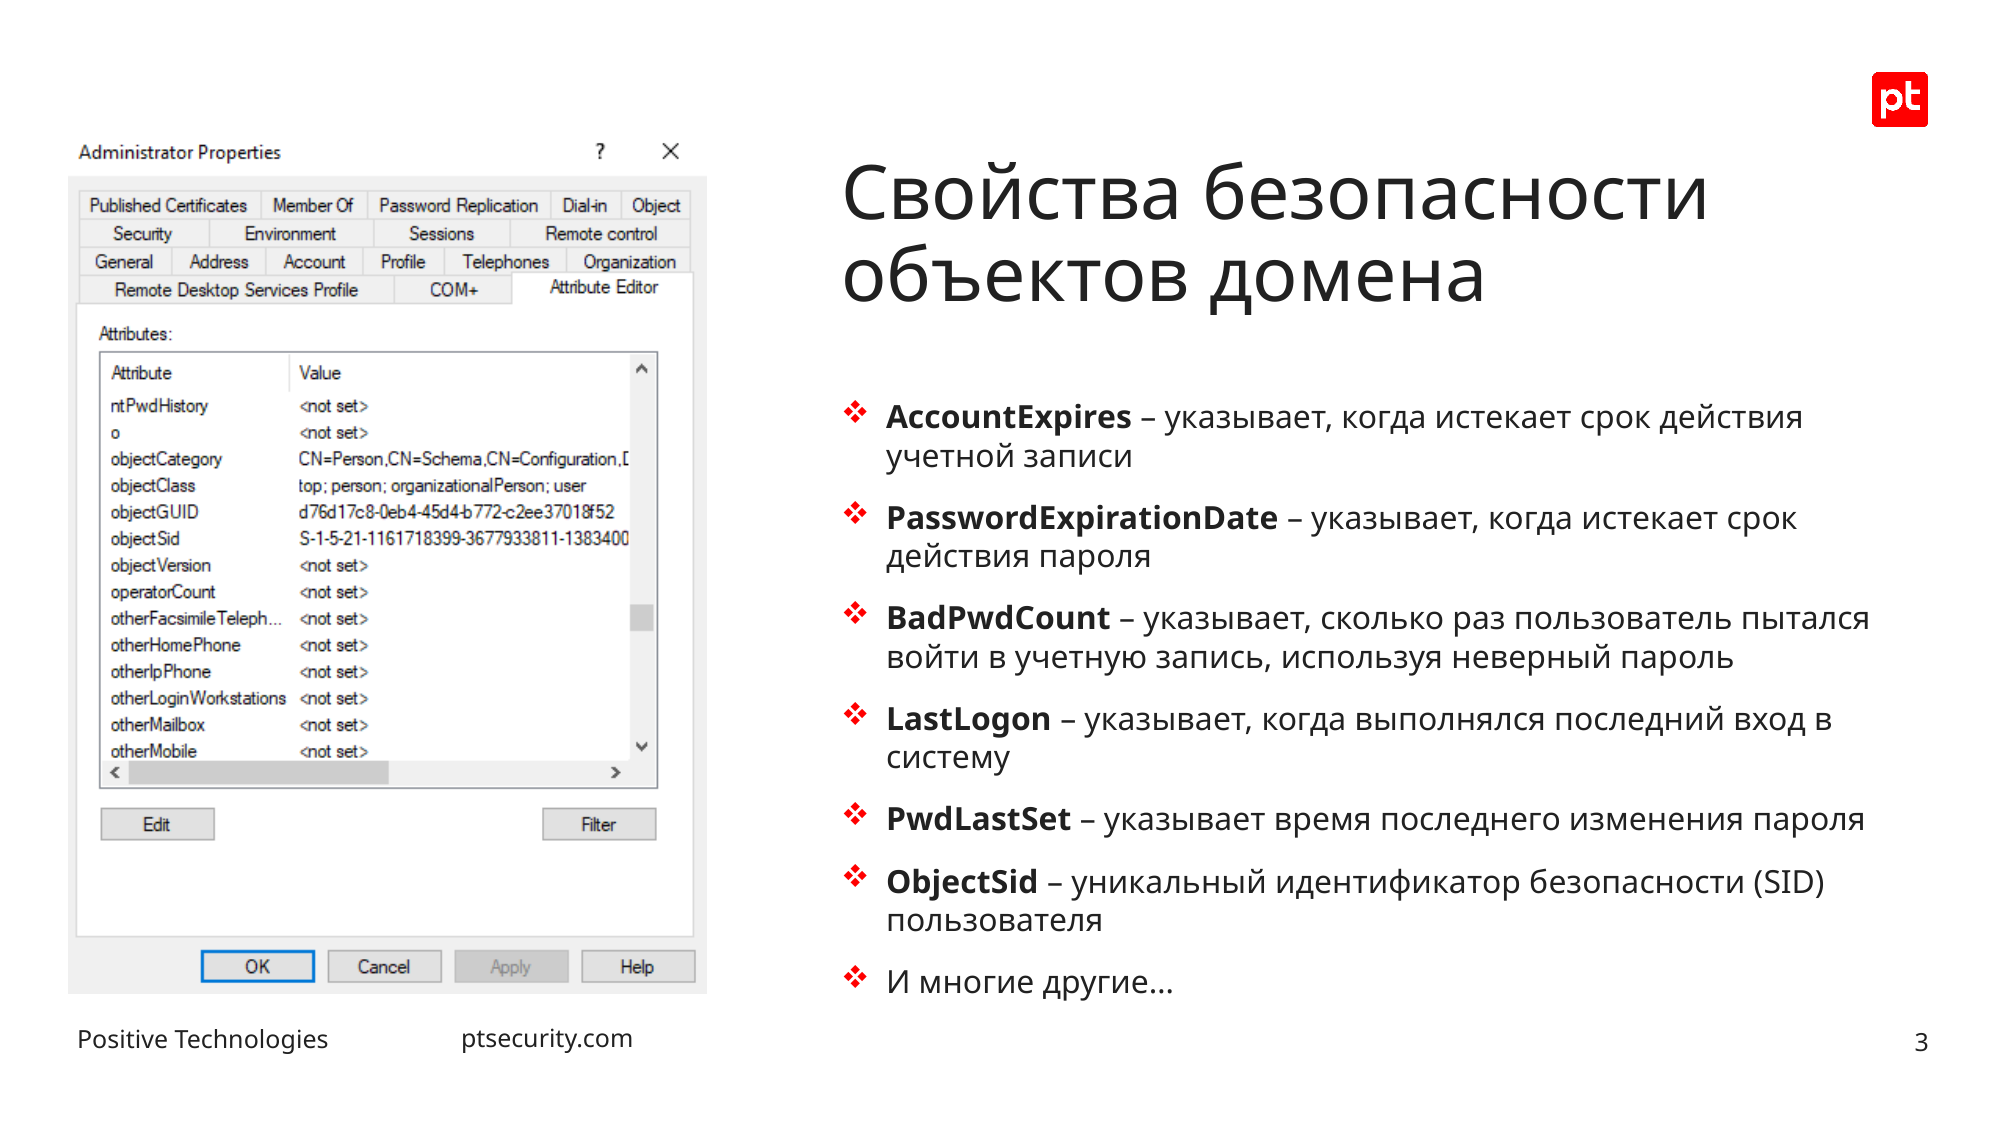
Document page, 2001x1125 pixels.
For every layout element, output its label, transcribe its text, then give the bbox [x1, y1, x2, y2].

picture [1872, 72, 1928, 127]
list AccountExpires – указывает, когда истекает срок действия учетной записи PasswordExpirationDate – указывает, когда истекает срок действия пароля BadPwdCount – указывает, сколько раз пользователь пытался войти в учетную запись, используя неверный пароль LastLogon – указывает, когда выполнялся последний вход в систему PwdLastSet – указывает время последнего изменения пароля ObjectSid – уникальный идентификатор безопасности (SID) пользователя И многие другие… [826, 389, 1928, 1014]
title Свойства безопасности объектов домена [826, 145, 1928, 326]
slide_number 3 [1608, 1013, 1944, 1074]
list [68, 131, 707, 994]
